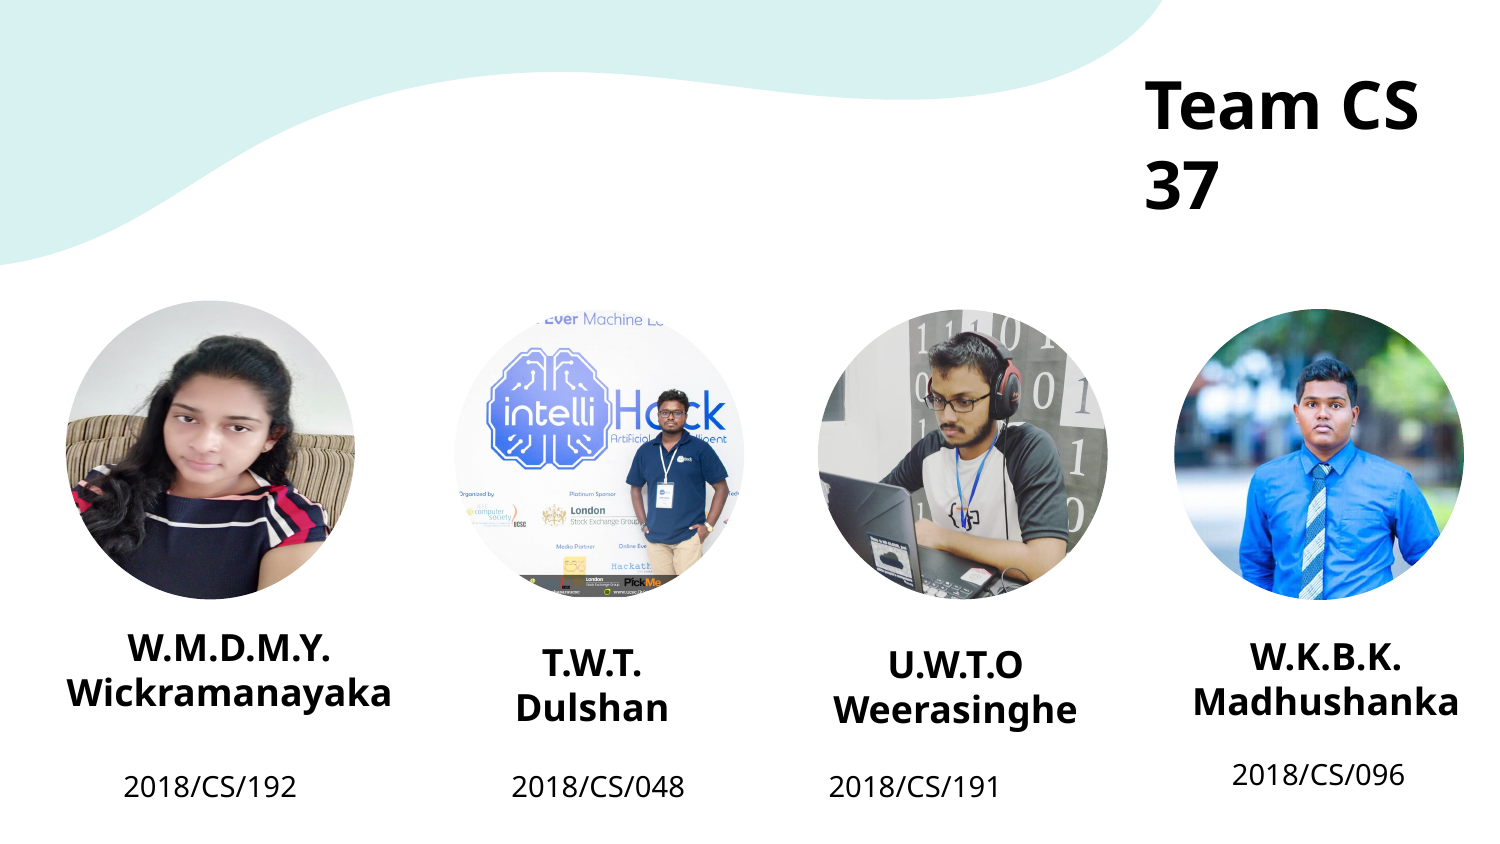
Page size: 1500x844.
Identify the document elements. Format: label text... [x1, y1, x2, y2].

title Team CS 37 [1129, 47, 1488, 143]
subtitle 2018/CS/048 [419, 753, 778, 844]
picture [65, 300, 355, 600]
picture [454, 309, 745, 600]
picture [817, 309, 1108, 600]
title W.M.D.M.Y. Wickramanayaka [0, 609, 460, 679]
text_box W.K.B.K. Madhushanka [1145, 617, 1500, 673]
subtitle 2018/CS/191 [777, 753, 1054, 842]
title T.W.T. Dulshan [460, 624, 730, 679]
title U.W.T.O Weerasinghe [817, 626, 1094, 681]
text_box 2018/CS/096 [1194, 741, 1470, 830]
picture [1173, 308, 1465, 601]
subtitle 2018/CS/192 [72, 753, 348, 842]
